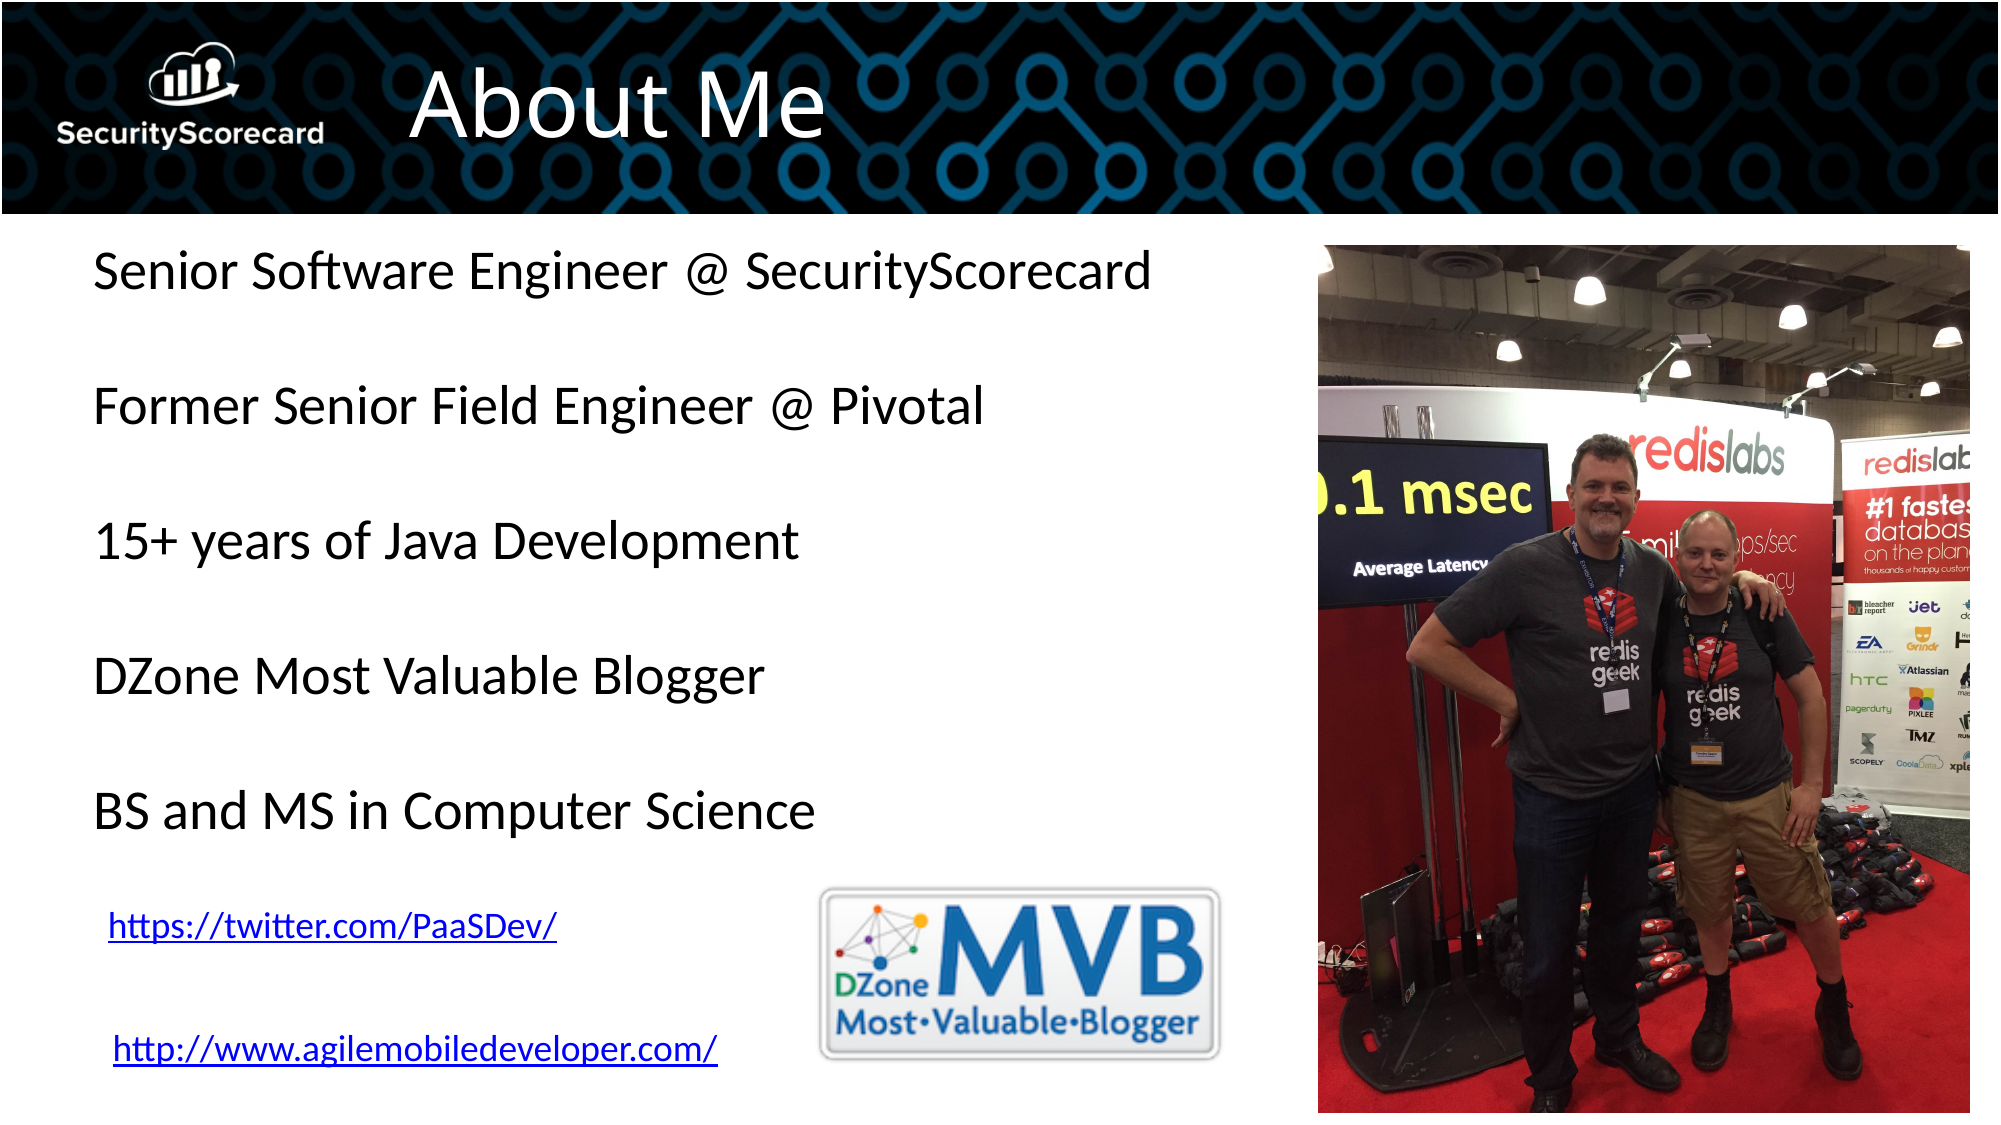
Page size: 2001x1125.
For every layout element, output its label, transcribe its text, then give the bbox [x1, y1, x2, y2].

title About Me [401, 214, 1397, 218]
text_box Senior Software Engineer @ SecurityScorecard Former Senior Field Engineer @ Pivotal 15+ years of Java Development DZone Most Valuable Blogger BS and MS in Computer Science [93, 233, 1154, 842]
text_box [2, 2, 1998, 214]
picture [811, 878, 1230, 1069]
picture [1318, 245, 1970, 1113]
text_box http://www.agilemobiledeveloper.com/ [105, 971, 726, 1077]
text_box https://twitter.com/PaaSDev/ [100, 893, 566, 954]
